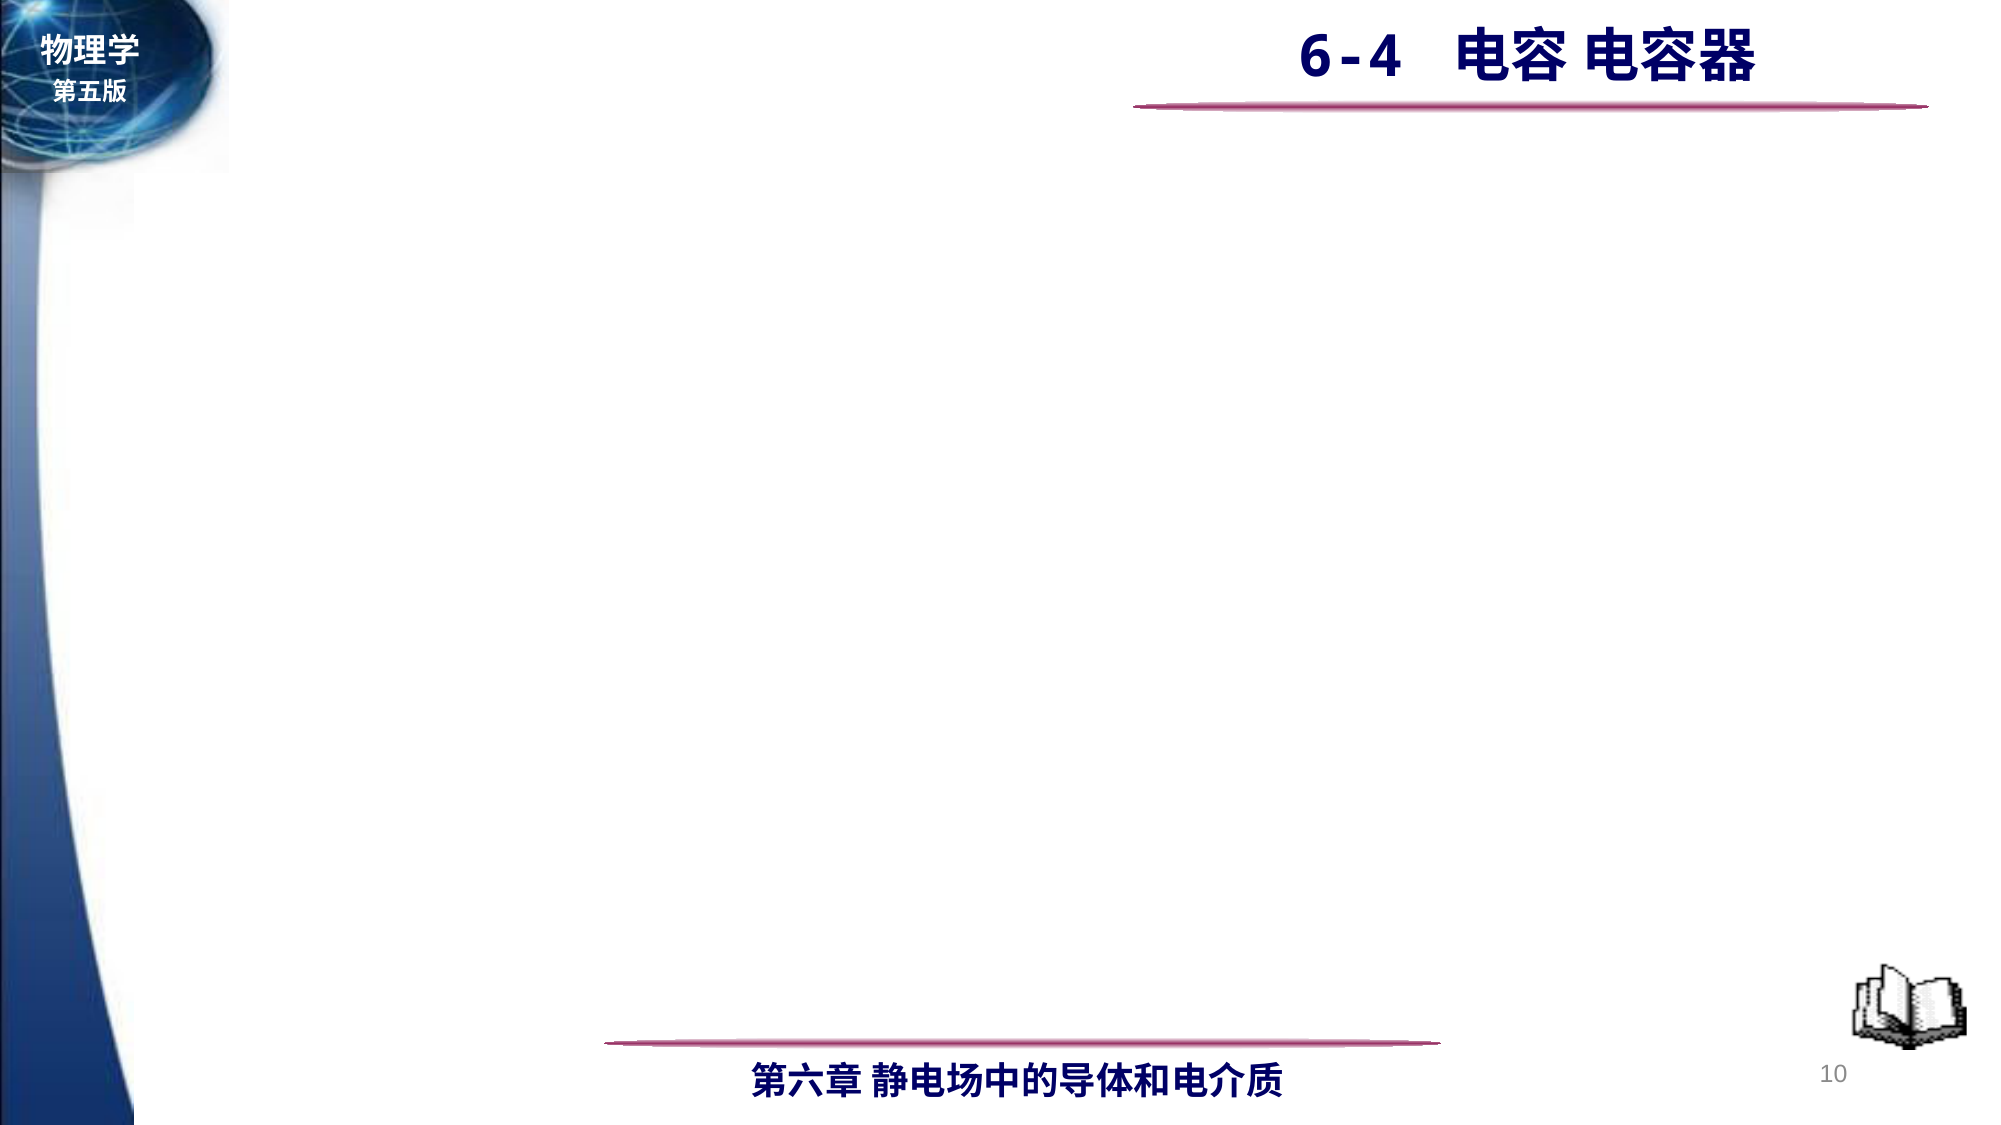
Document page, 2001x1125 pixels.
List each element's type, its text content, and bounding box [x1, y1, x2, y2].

picture [0, 0, 229, 1125]
picture [1850, 962, 1967, 1050]
slide_number 10 [1412, 1042, 1863, 1103]
